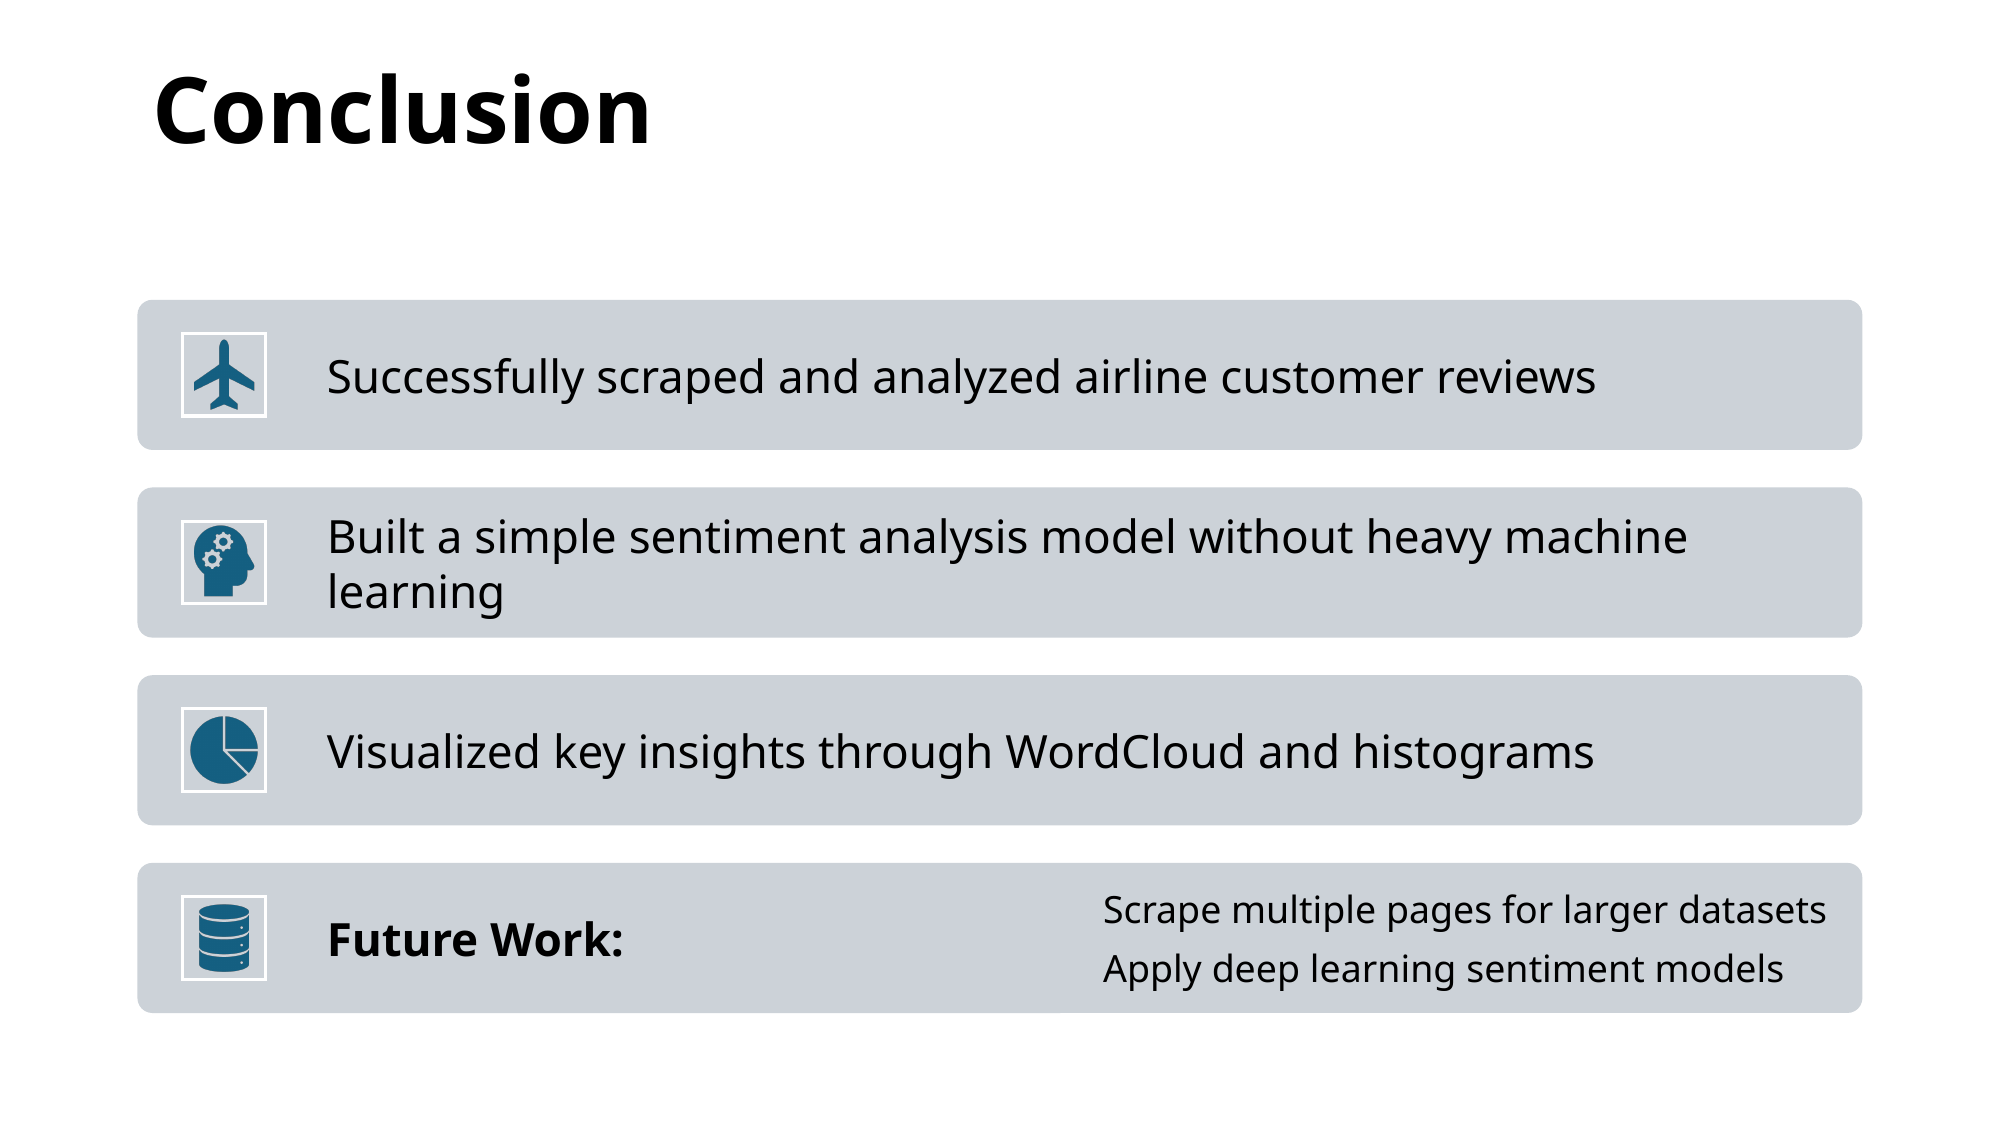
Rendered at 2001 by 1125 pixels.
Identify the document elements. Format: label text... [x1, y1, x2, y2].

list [136, 298, 1863, 1014]
title Conclusion [137, 59, 1863, 278]
